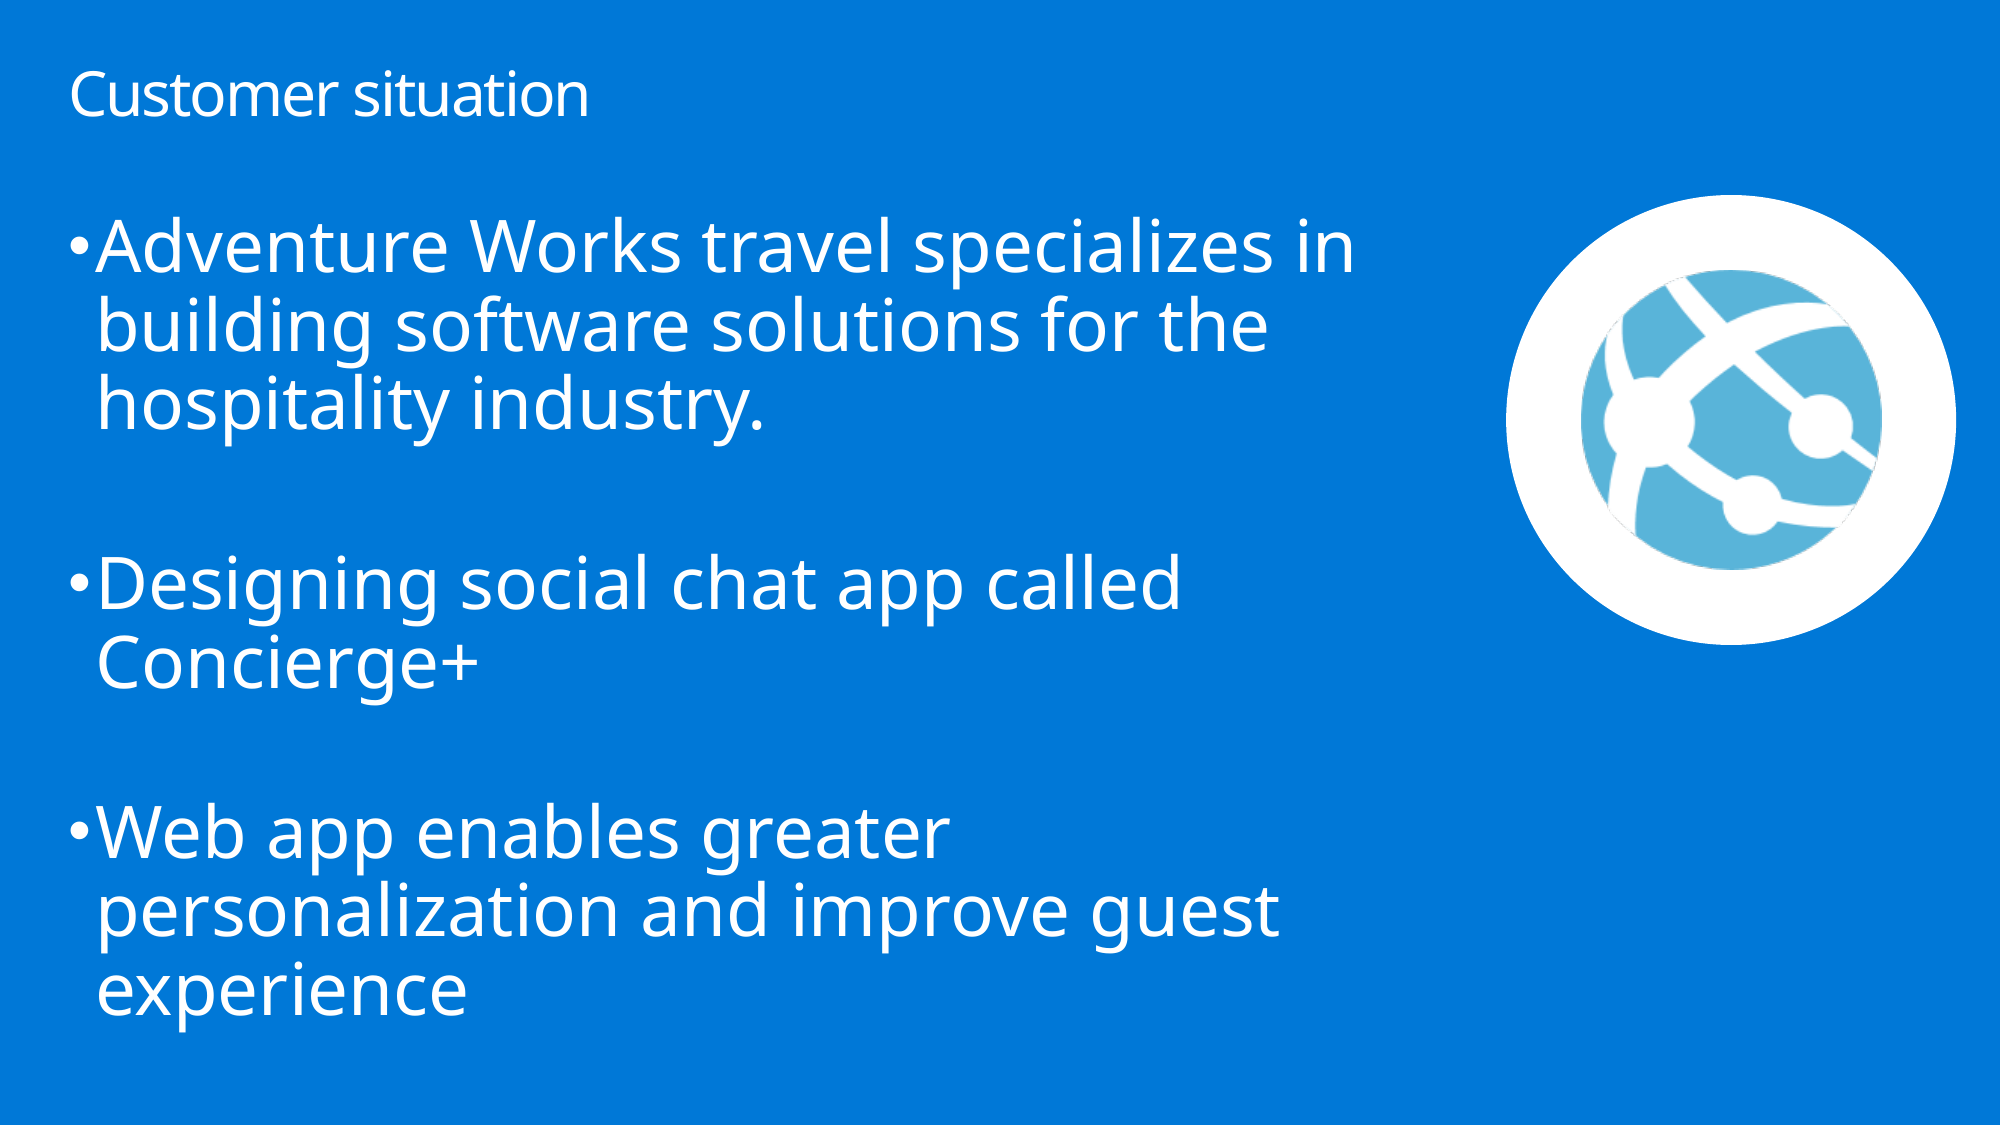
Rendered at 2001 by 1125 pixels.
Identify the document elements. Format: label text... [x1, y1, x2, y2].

title Customer situation [44, 47, 1957, 195]
list Adventure Works travel specializes in building software solutions for the hospitality industry. Designing social chat app called Concierge+ Web app enables greater personalization and improve guest experience [44, 195, 1507, 1047]
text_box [1505, 194, 1957, 646]
